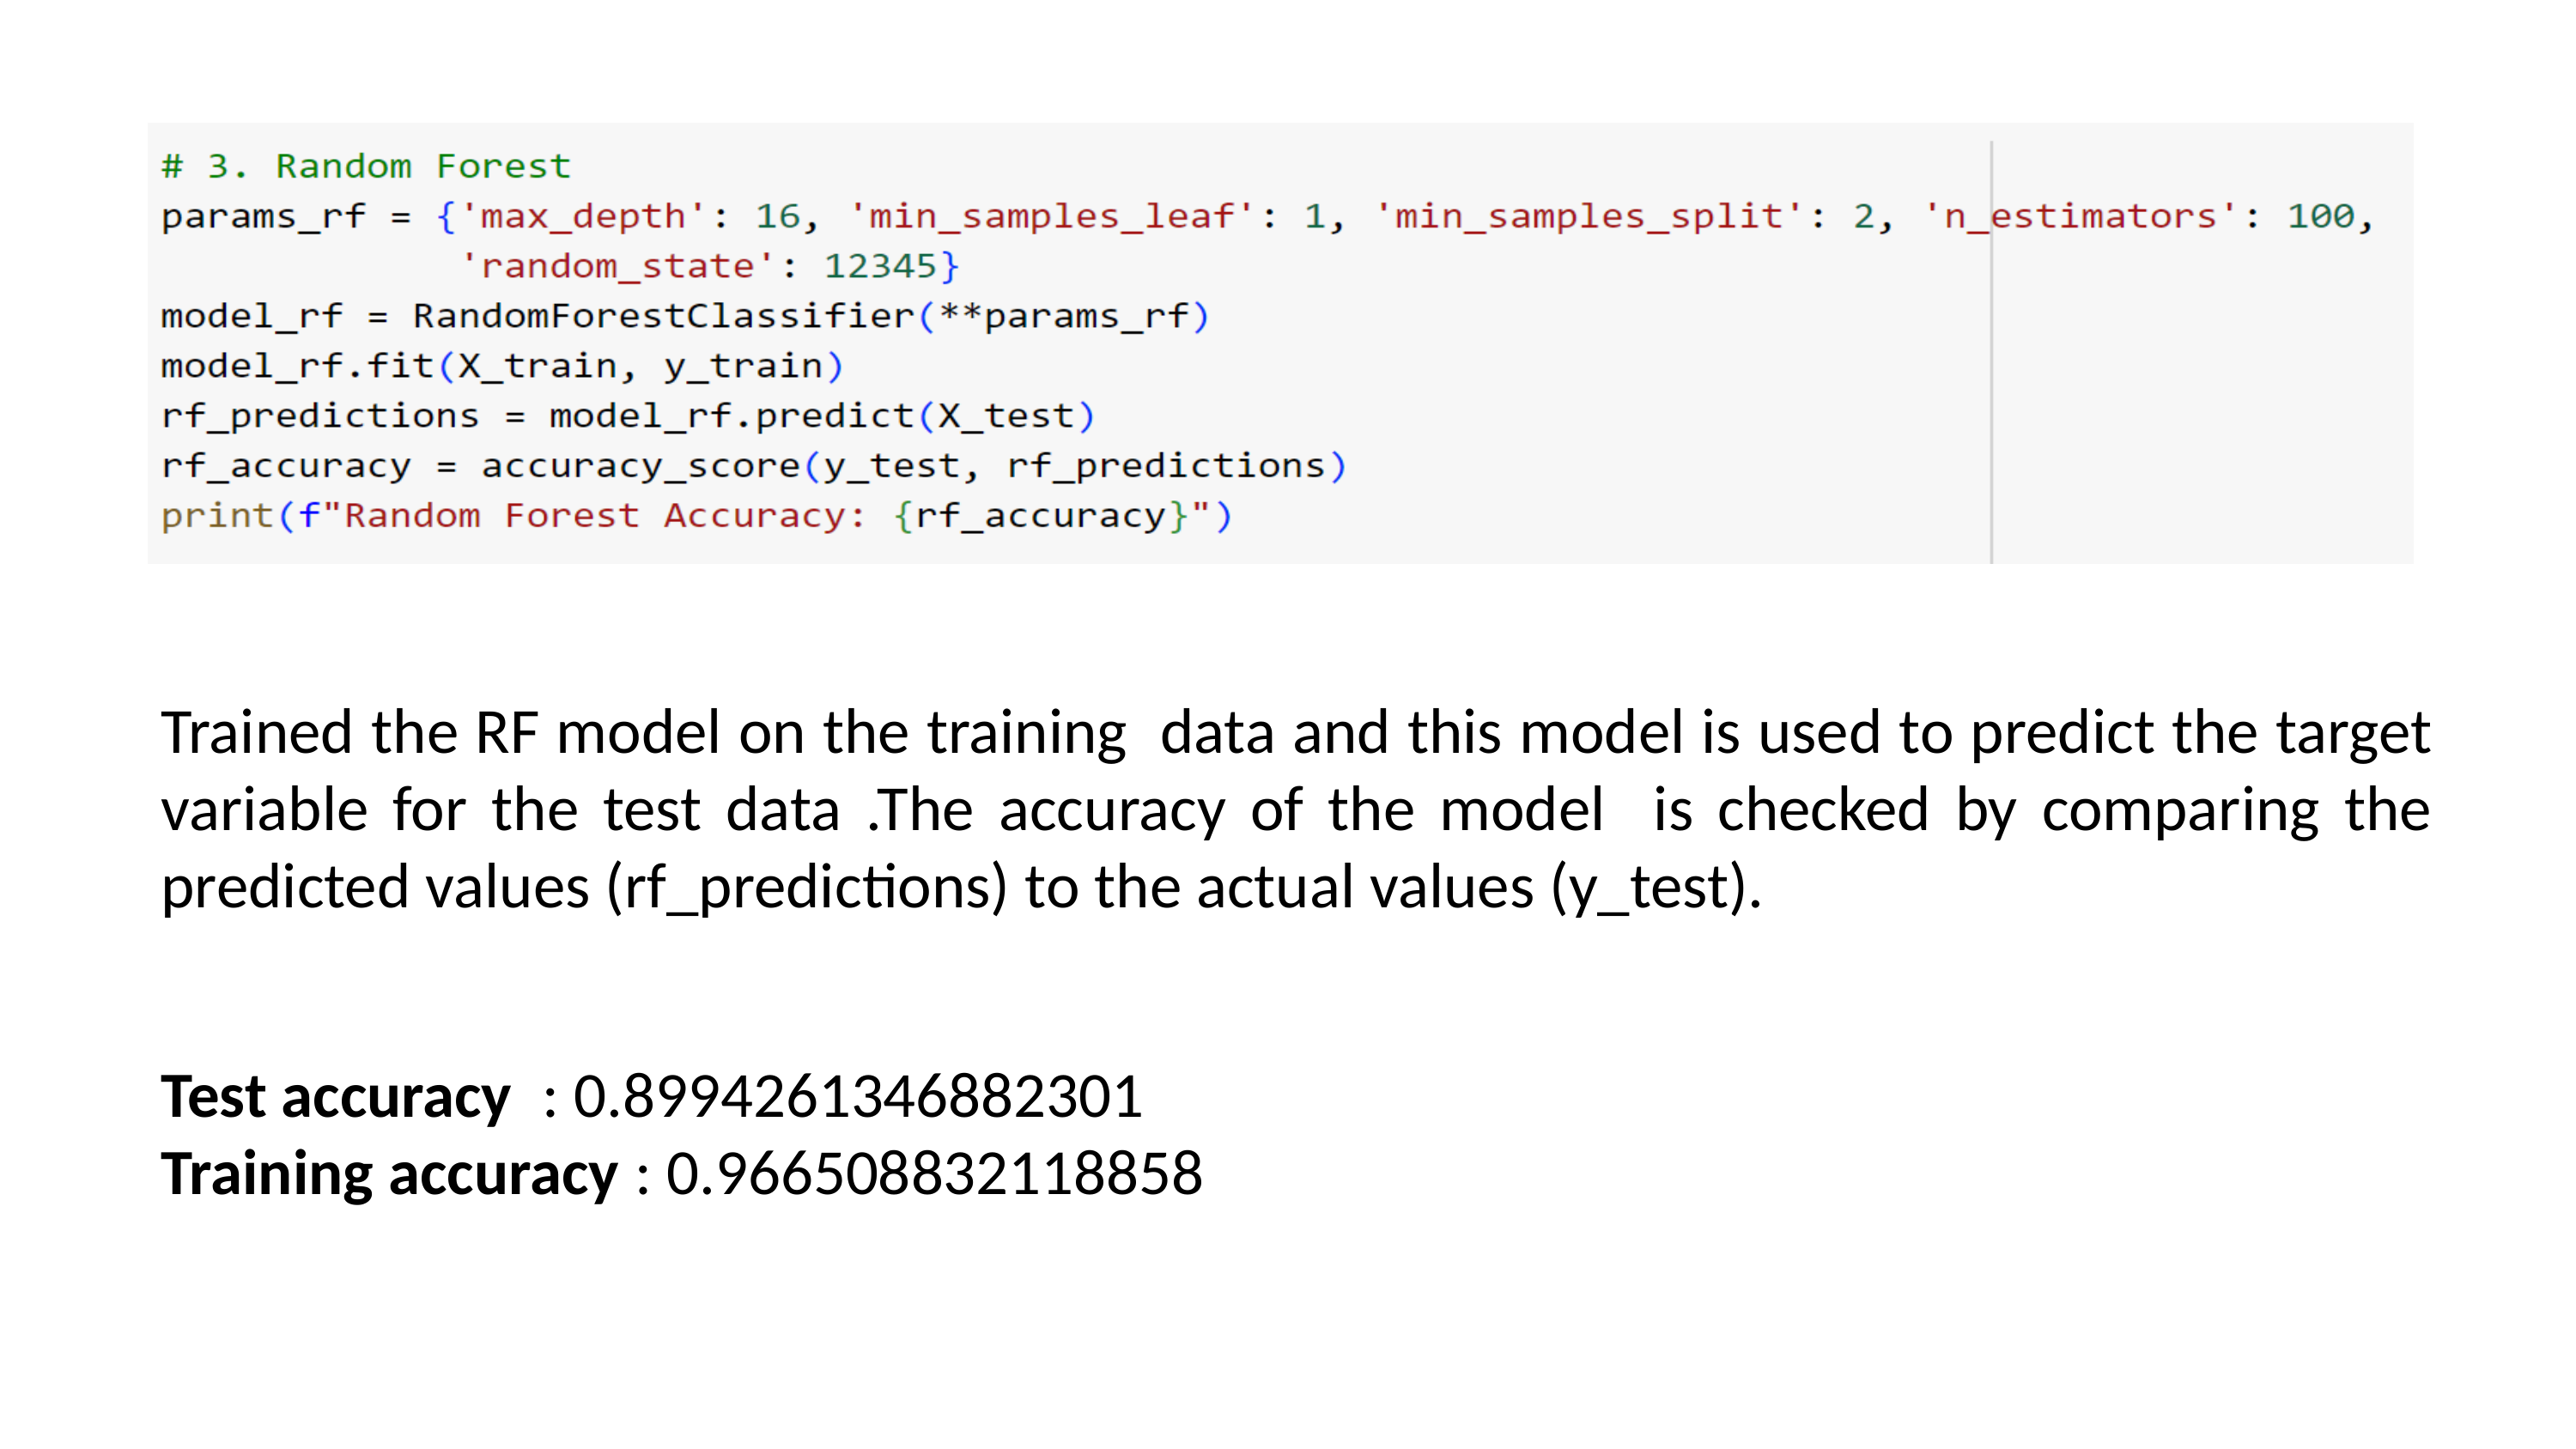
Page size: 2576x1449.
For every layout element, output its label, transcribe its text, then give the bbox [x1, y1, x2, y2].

text_box Trained the RF model on the training data and this model is used to predict the target variable for the test data .The accuracy of the model is checked by comparing the predicted values (rf_predictions) to the actual values (y_test). [148, 682, 2447, 921]
text_box Test accuracy : 0.8994261346882301 Training accuracy : 0.966508832118858 [148, 1046, 2242, 1208]
picture [148, 123, 2414, 564]
